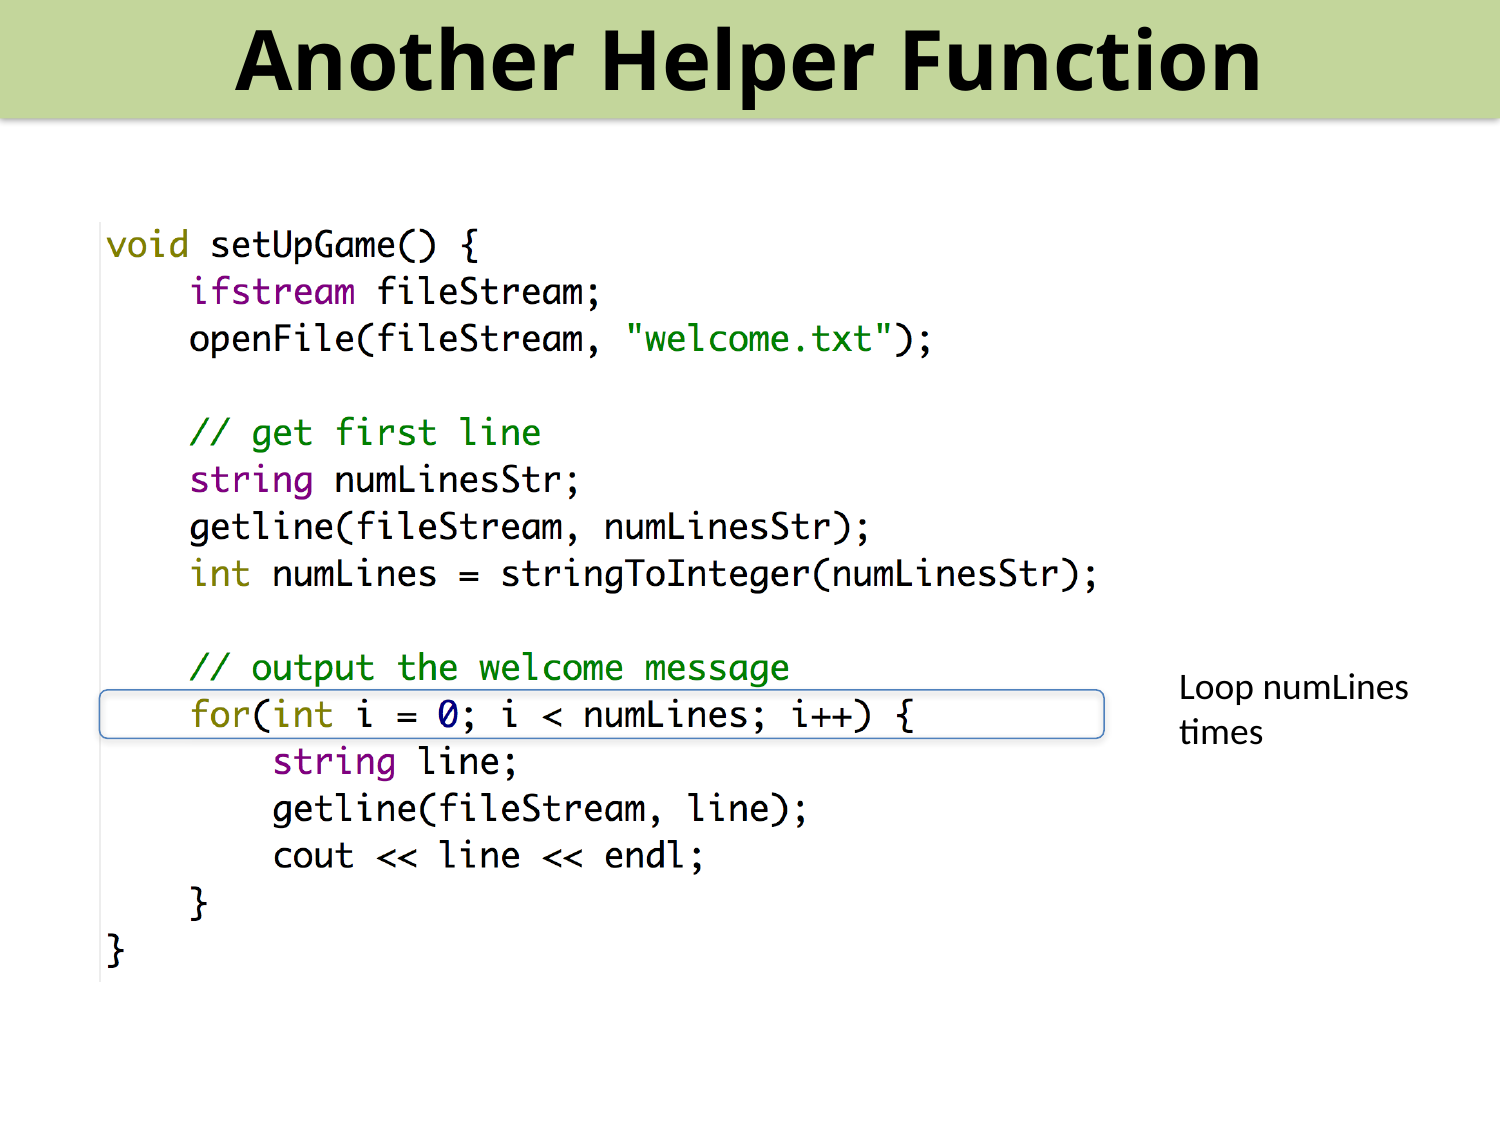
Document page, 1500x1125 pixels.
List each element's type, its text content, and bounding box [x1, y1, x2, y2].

text_box Another Helper Function [0, 0, 1500, 122]
text_box Loop numLines times [1164, 655, 1461, 760]
picture [99, 221, 1109, 982]
